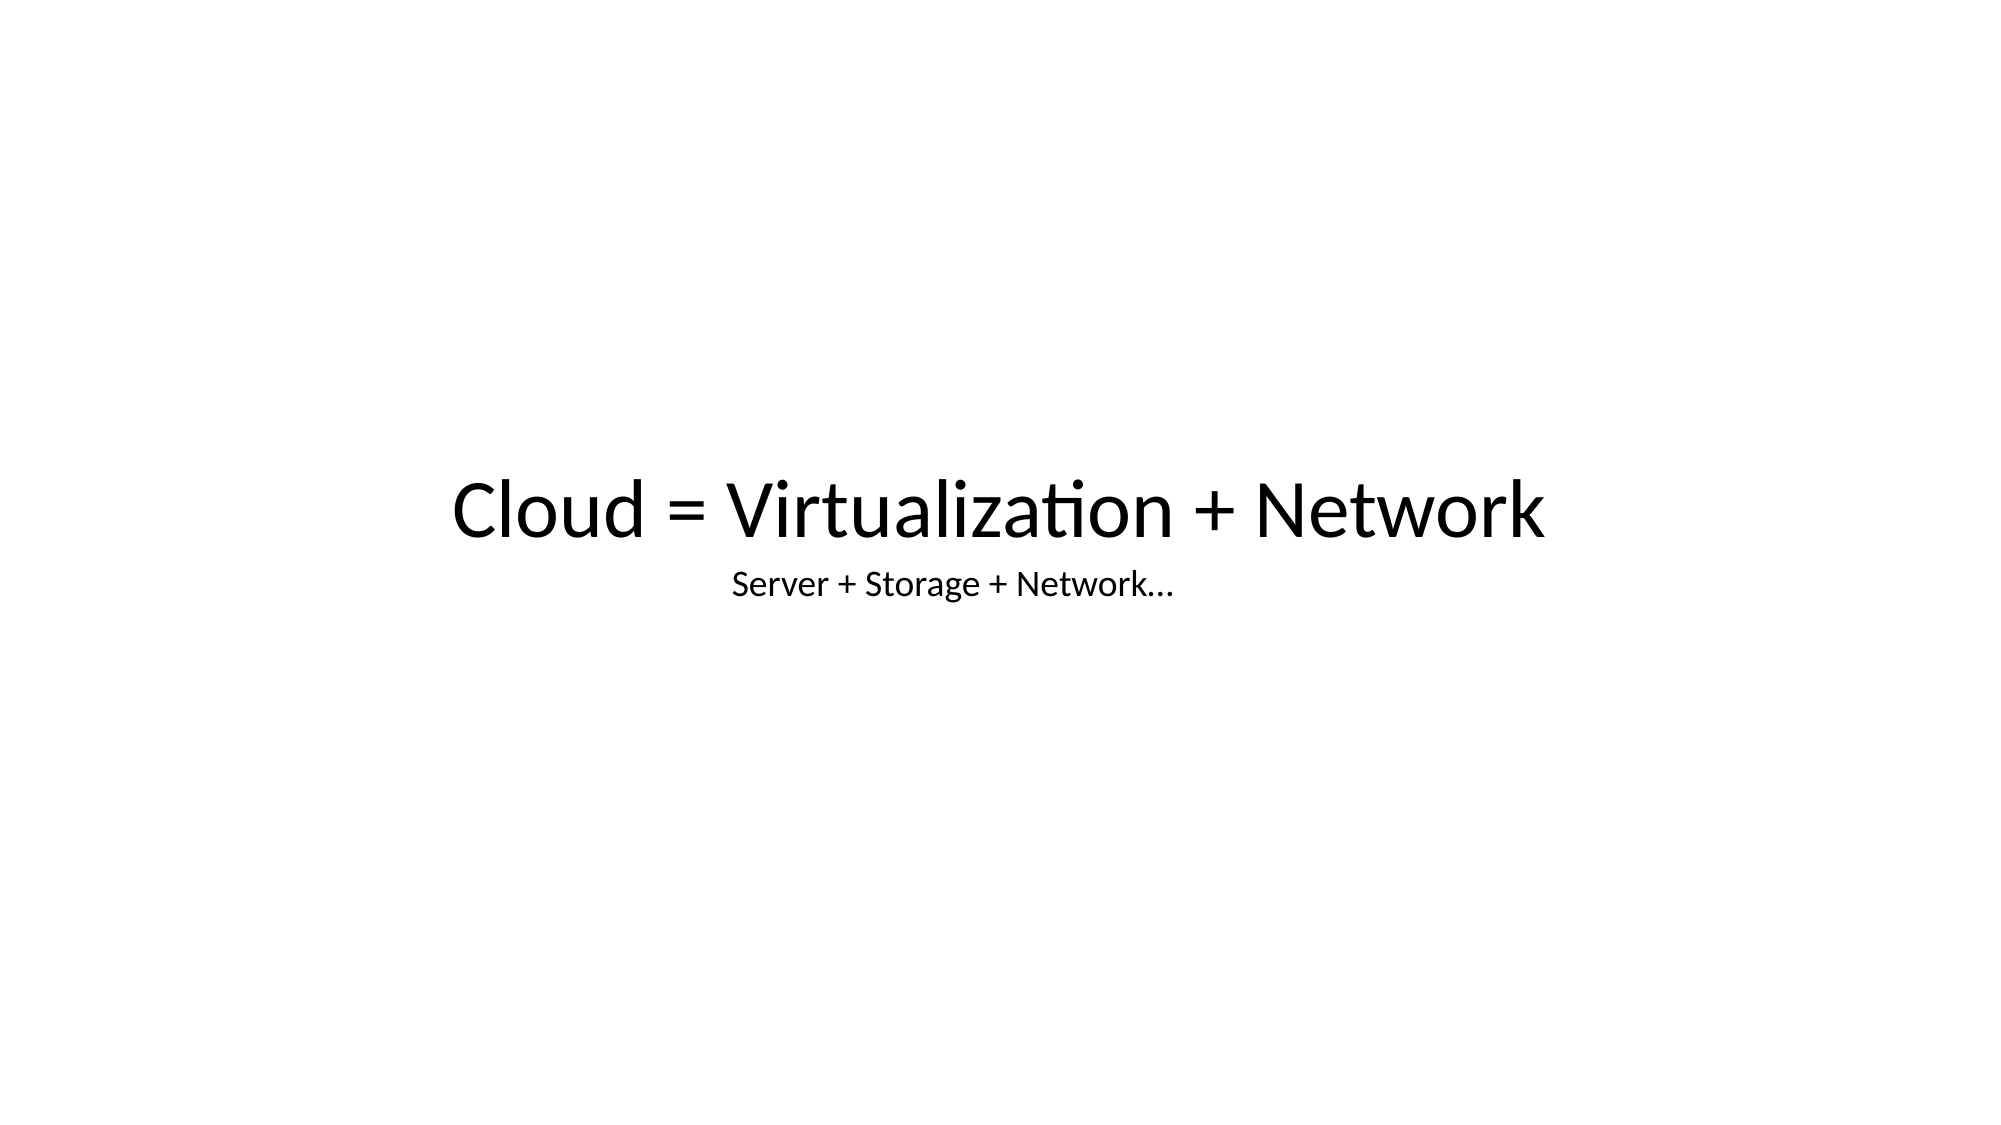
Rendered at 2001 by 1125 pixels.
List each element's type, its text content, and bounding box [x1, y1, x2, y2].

text_box Server + Storage + Network… [717, 552, 1190, 612]
text_box Cloud = Virtualization + Network [437, 446, 1563, 562]
